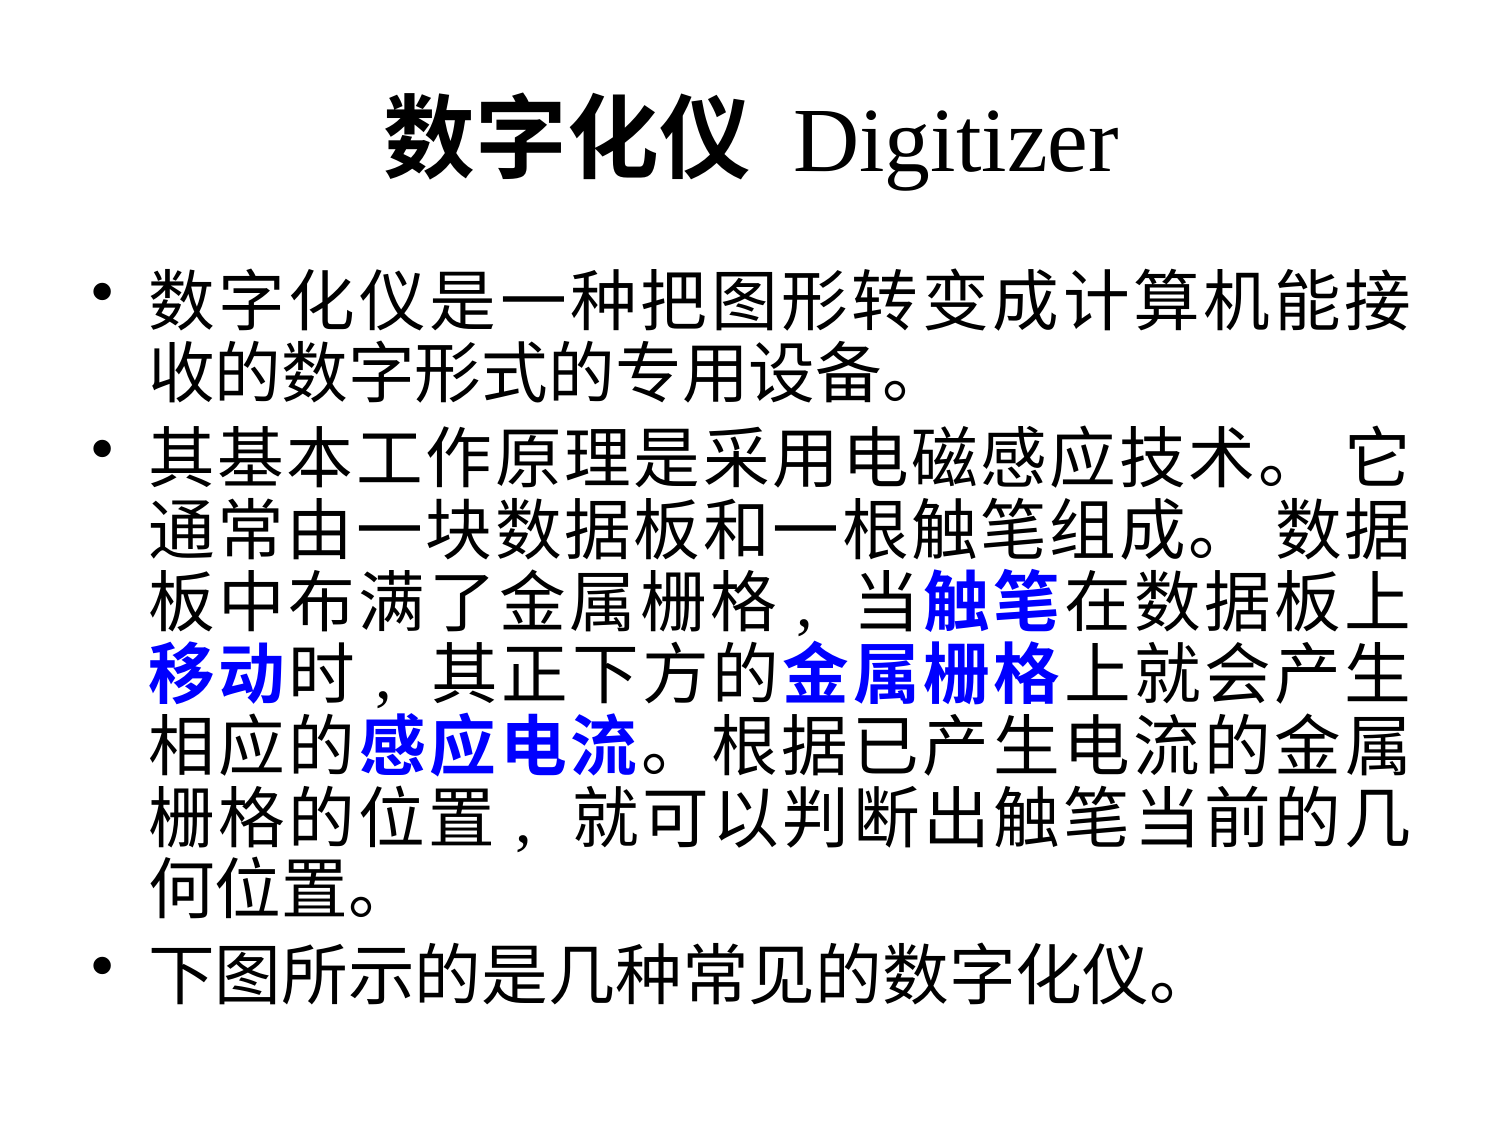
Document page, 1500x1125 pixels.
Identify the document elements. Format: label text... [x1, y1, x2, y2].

list 数字化仪是一种把图形转变成计算机能接收的数字形式的专用设备。 其基本工作原理是采用电磁感应技术。 它通常由一块数据板和一根触笔组成。 数据板中布满了金属栅格, 当触笔在数据板上移动时, 其正下方的金属栅格上就会产生相应的感应电流。根据已产生电流的金属栅格的位置, 就可以判断出触笔当前的几何位置。 下图所示的是几种常见的数字化仪。 [76, 260, 1427, 1003]
title 数字化仪 Digitizer [76, 72, 1427, 260]
